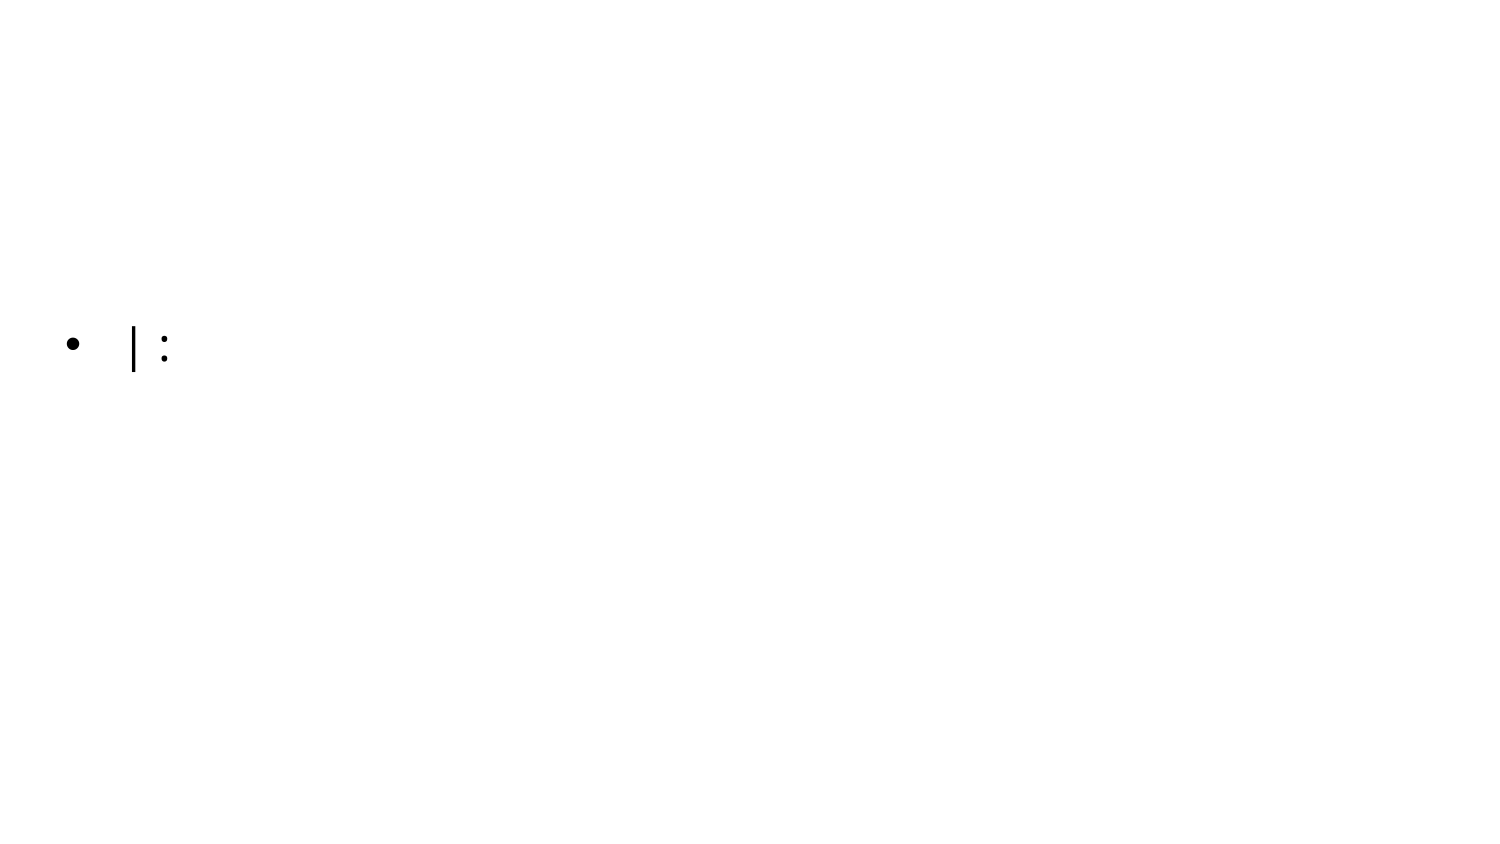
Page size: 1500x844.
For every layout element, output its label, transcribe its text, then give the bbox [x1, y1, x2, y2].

list | : [50, 308, 1500, 844]
